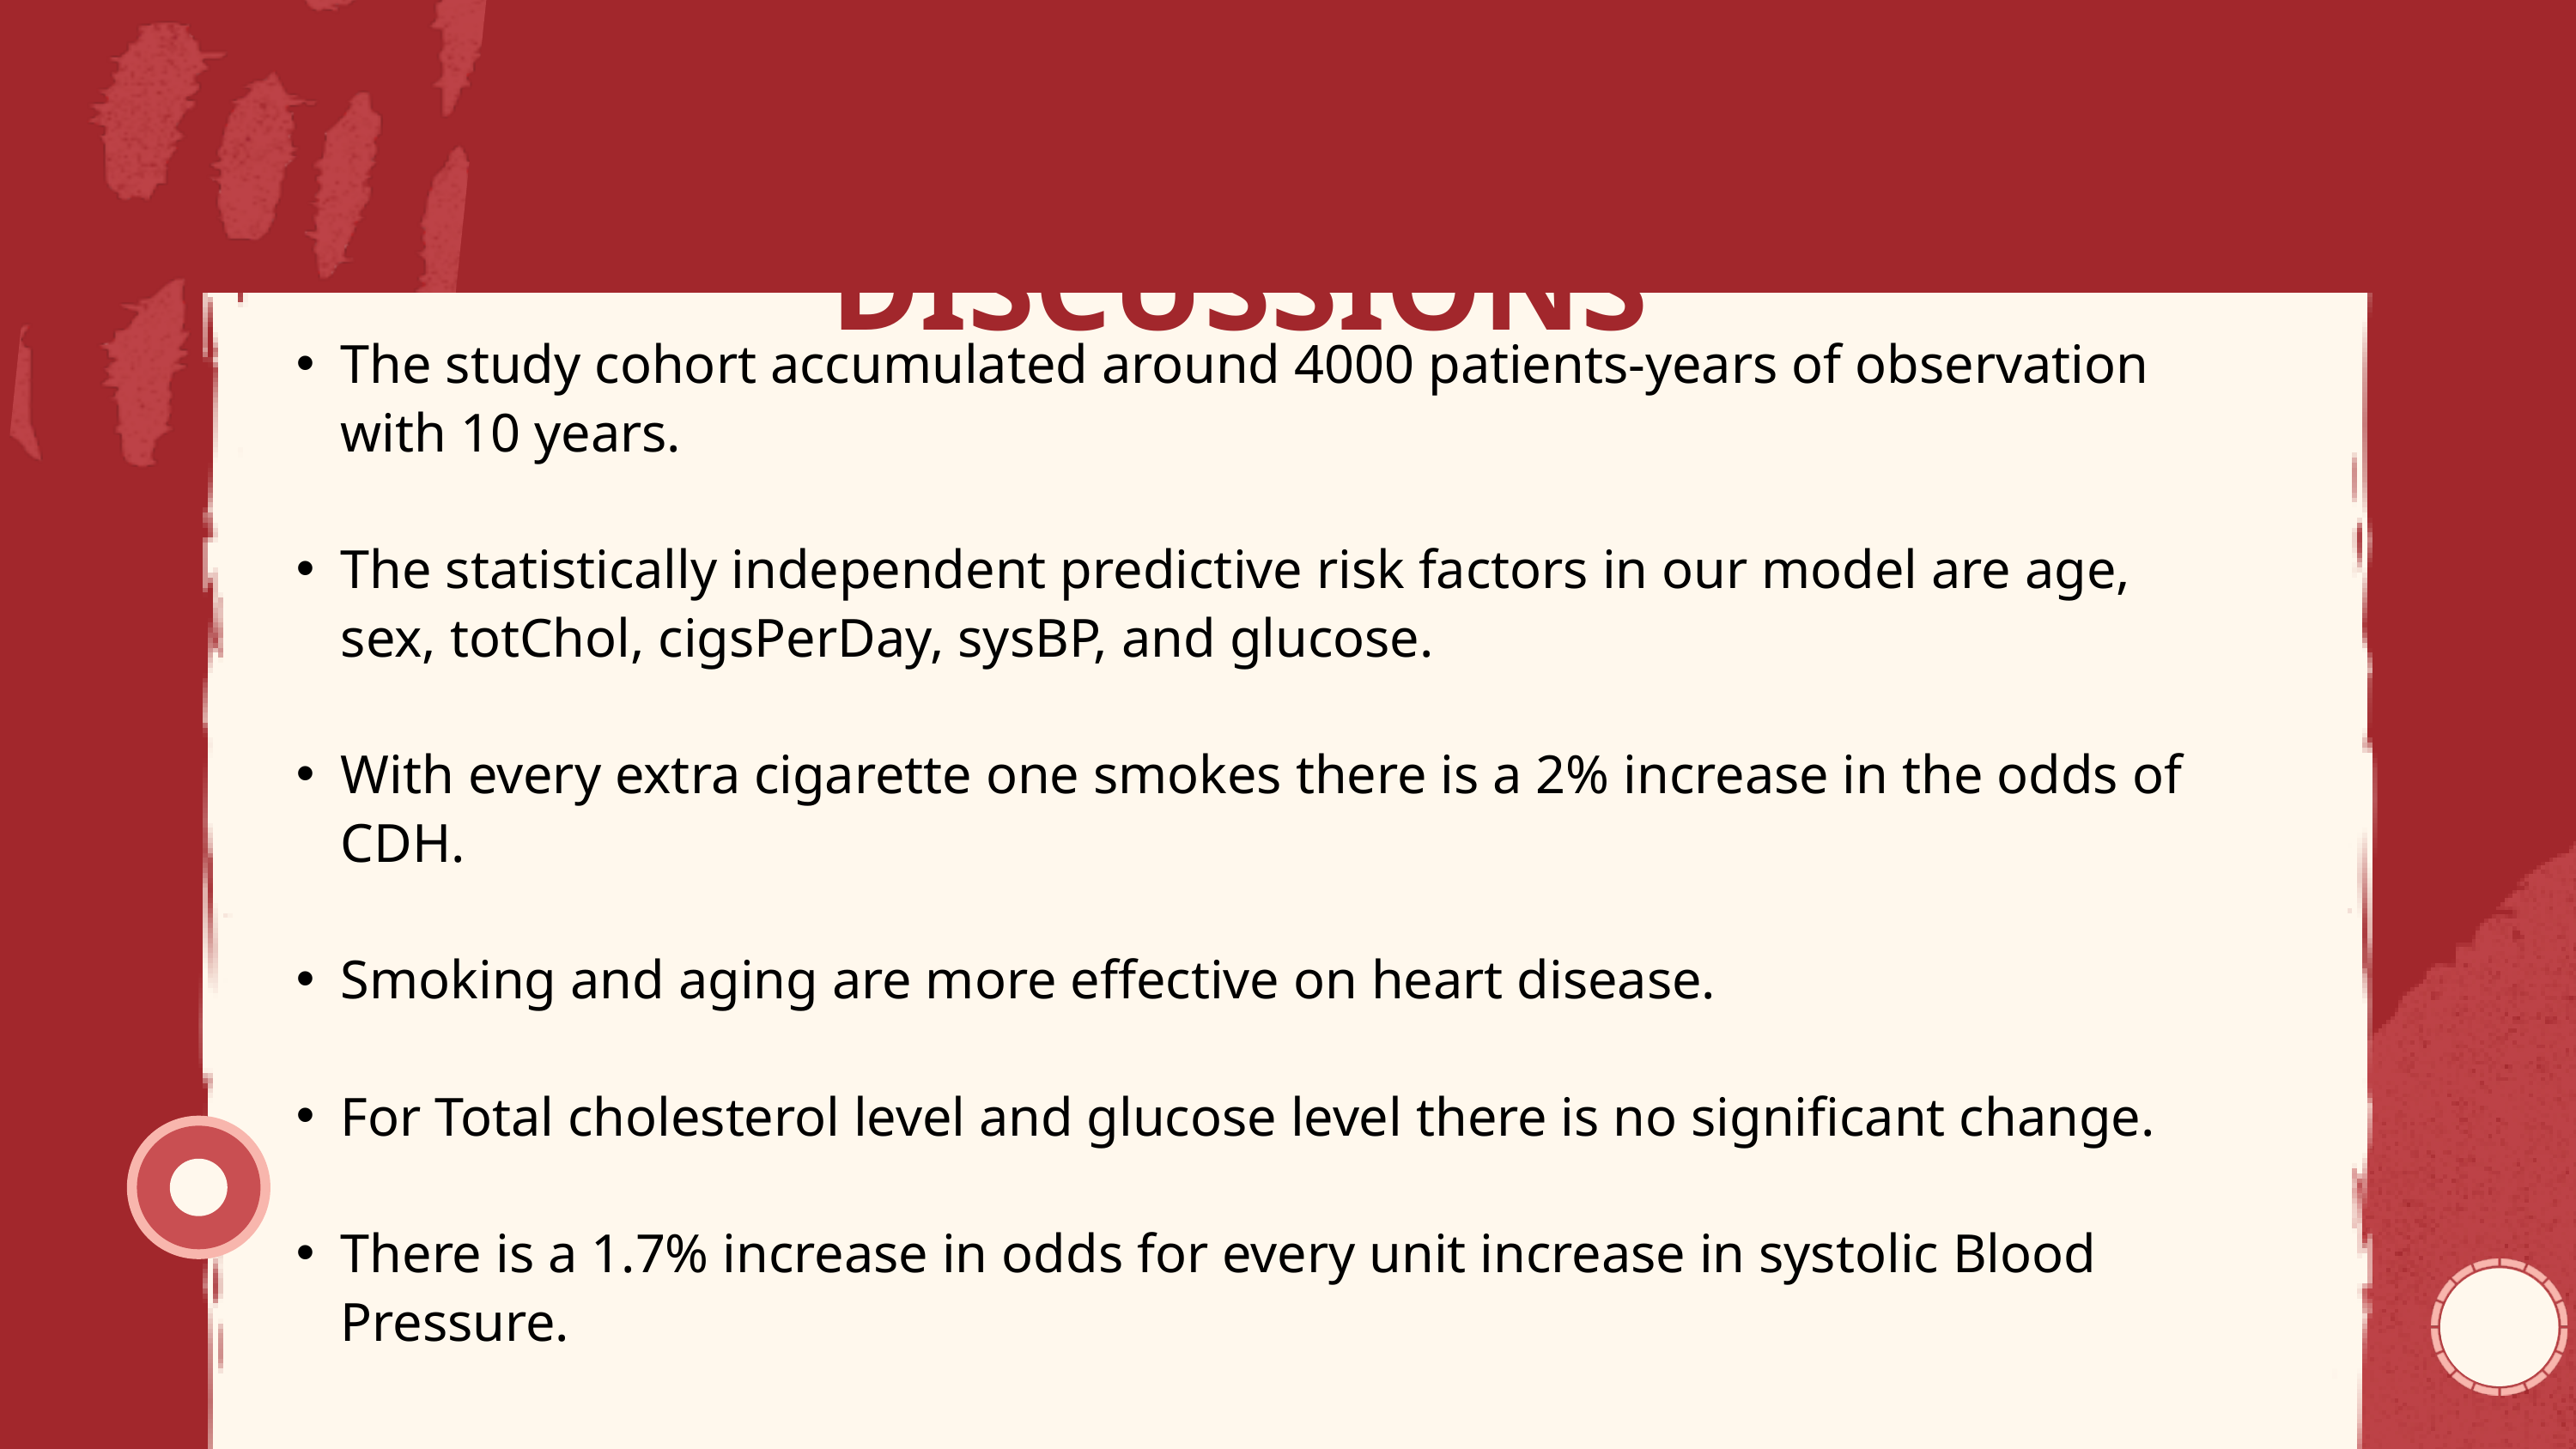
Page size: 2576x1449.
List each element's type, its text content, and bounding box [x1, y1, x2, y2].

text_box The study cohort accumulated around 4000 patients-years of observation with 10 years. The statistically independent predictive risk factors in our model are age, sex, totChol, cigsPerDay, sysBP, and glucose. With every extra cigarette one smokes there is a 2% increase in the odds of CDH. Smoking and aging are more effective on heart disease. For Total cholesterol level and glucose level there is no significant change. There is a 1.7% increase in odds for every unit increase in systolic Blood Pressure. [251, 325, 2224, 1352]
text_box [2378, 724, 2576, 1449]
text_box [126, 1115, 271, 1260]
text_box RESULTS & DISCUSSIONS [598, 77, 1881, 355]
text_box [0, 0, 487, 551]
text_box [198, 293, 2378, 1449]
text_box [2430, 1258, 2568, 1396]
